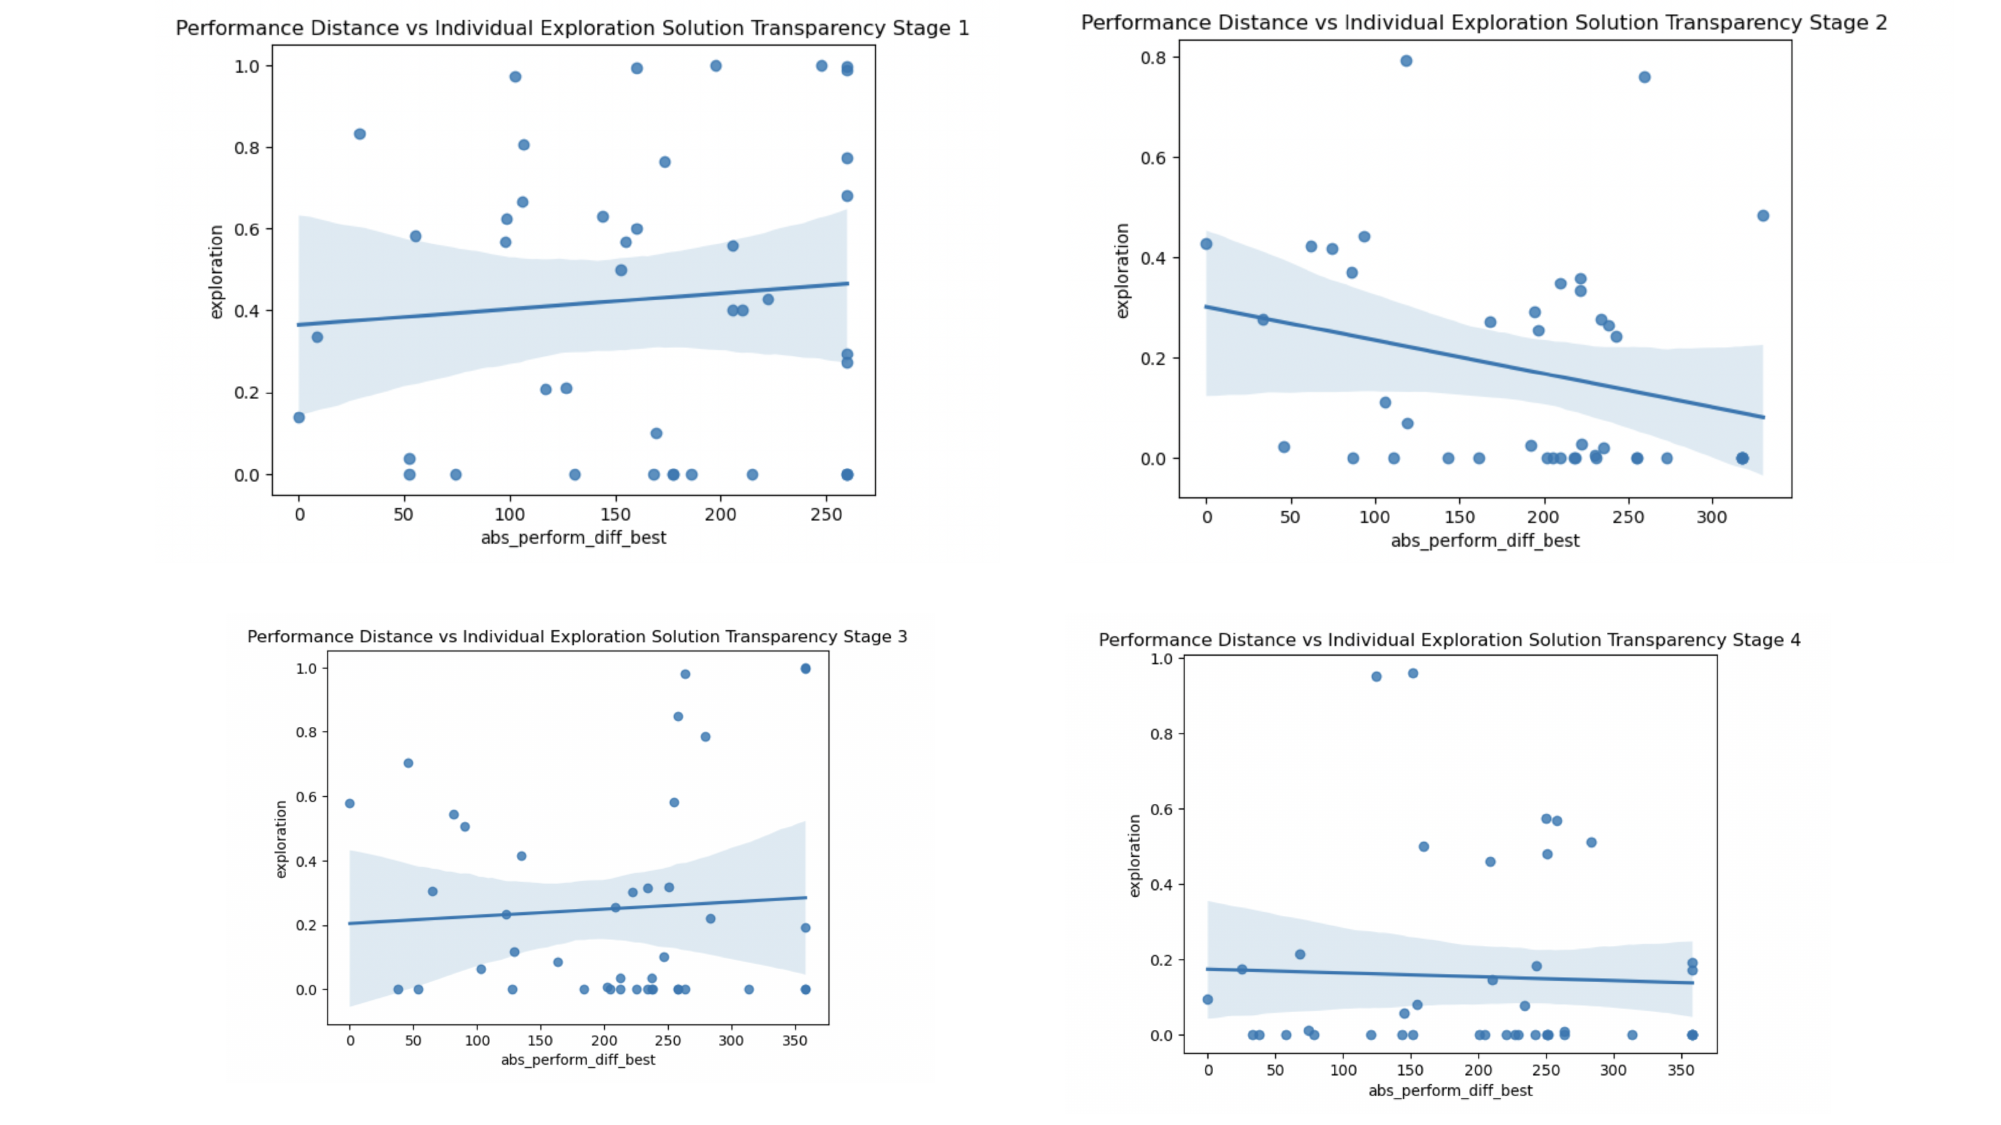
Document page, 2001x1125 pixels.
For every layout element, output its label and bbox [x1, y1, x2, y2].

picture [226, 613, 935, 1083]
picture [1065, 0, 1954, 563]
picture [1065, 613, 1831, 1114]
picture [155, 0, 1001, 563]
